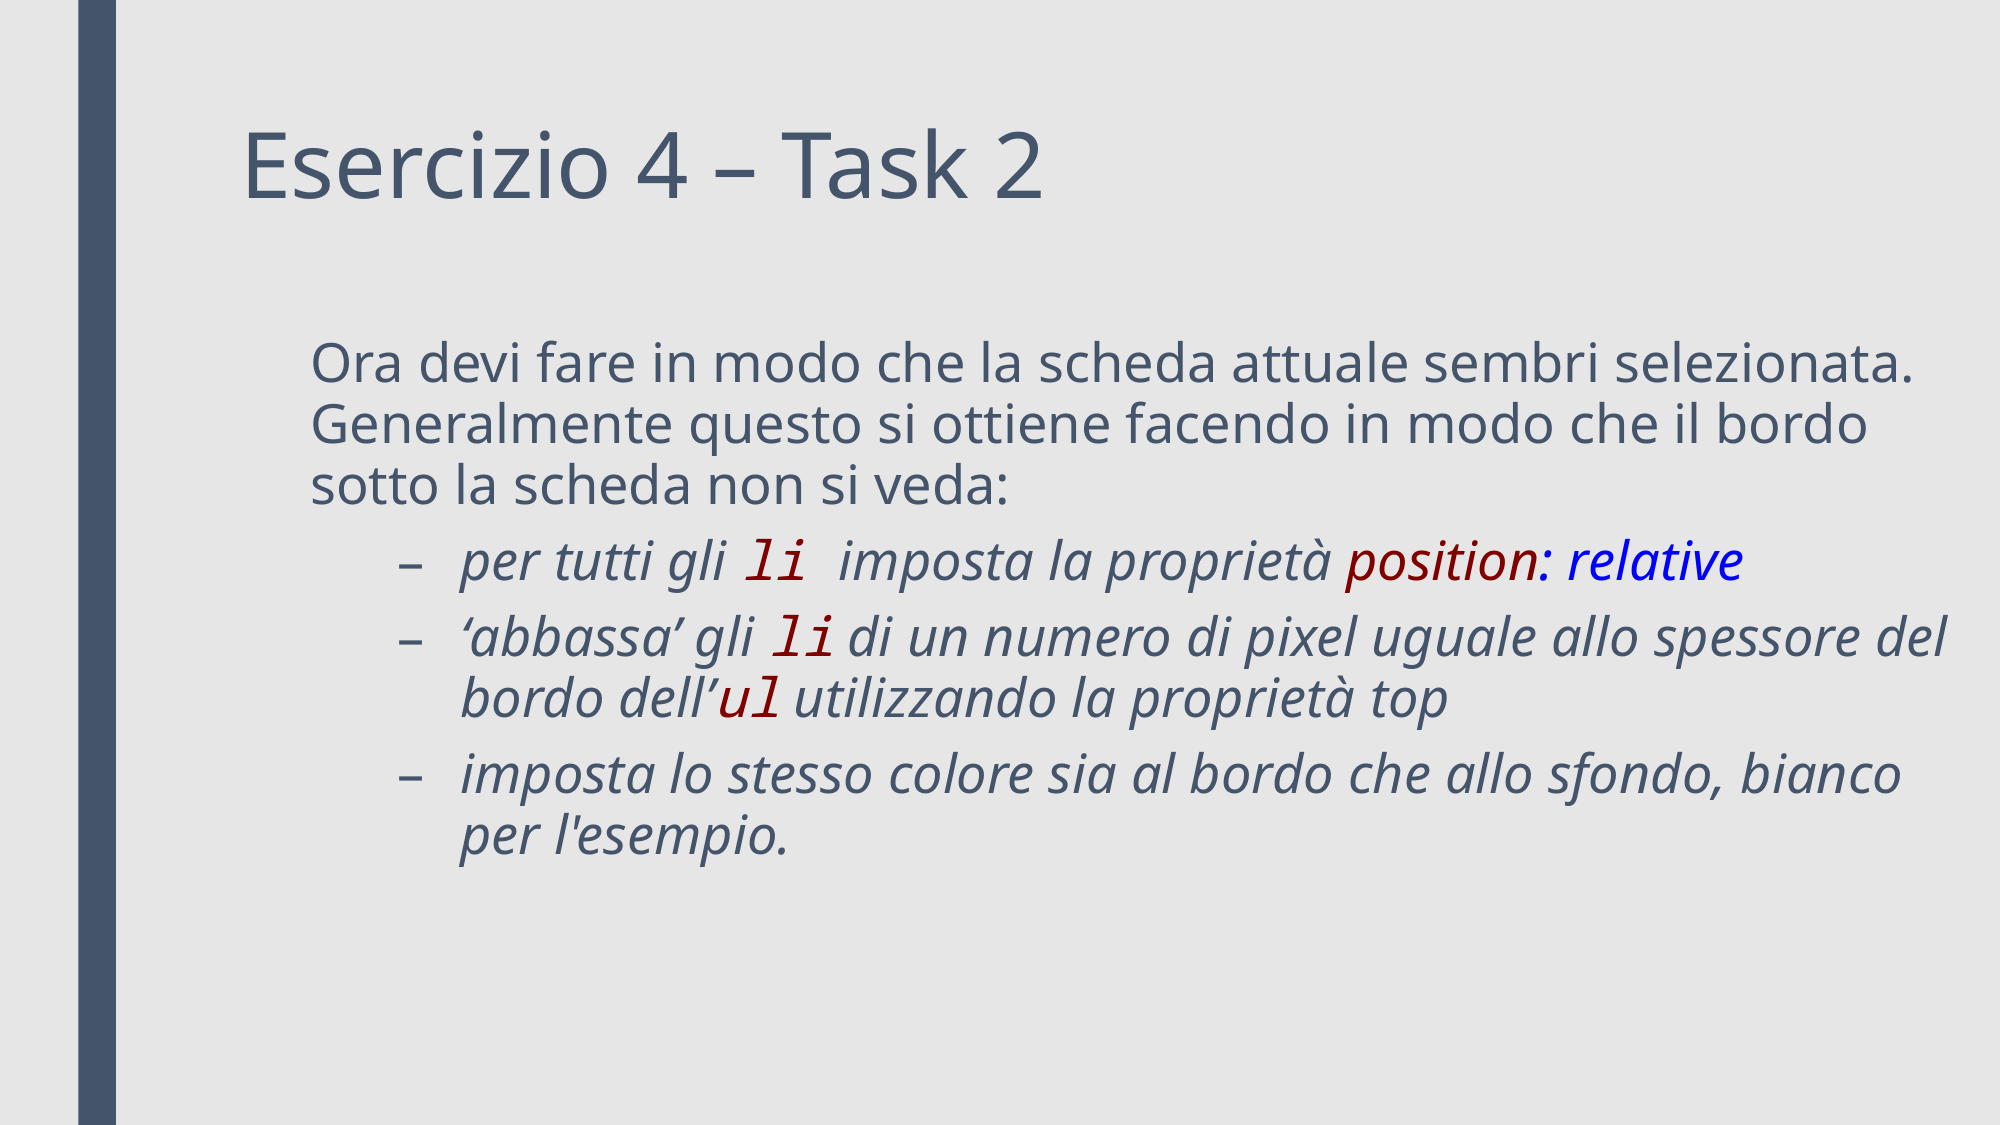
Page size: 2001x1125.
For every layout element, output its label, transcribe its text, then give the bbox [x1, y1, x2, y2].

title Esercizio 4 – Task 2 [225, 112, 2000, 357]
list Ora devi fare in modo che la scheda attuale sembri selezionata. Generalmente questo si ottiene facendo in modo che il bordo sotto la scheda non si veda: per tutti gli ​li imposta la proprietà ​position: relative ‘abbassa’ gli ​li di un numero di pixel uguale allo spessore del bordo dell’​ul utilizzando la proprietà ​top imposta lo stesso colore sia al bordo che allo sfondo, bianco per l'esempio. [295, 326, 2000, 1125]
